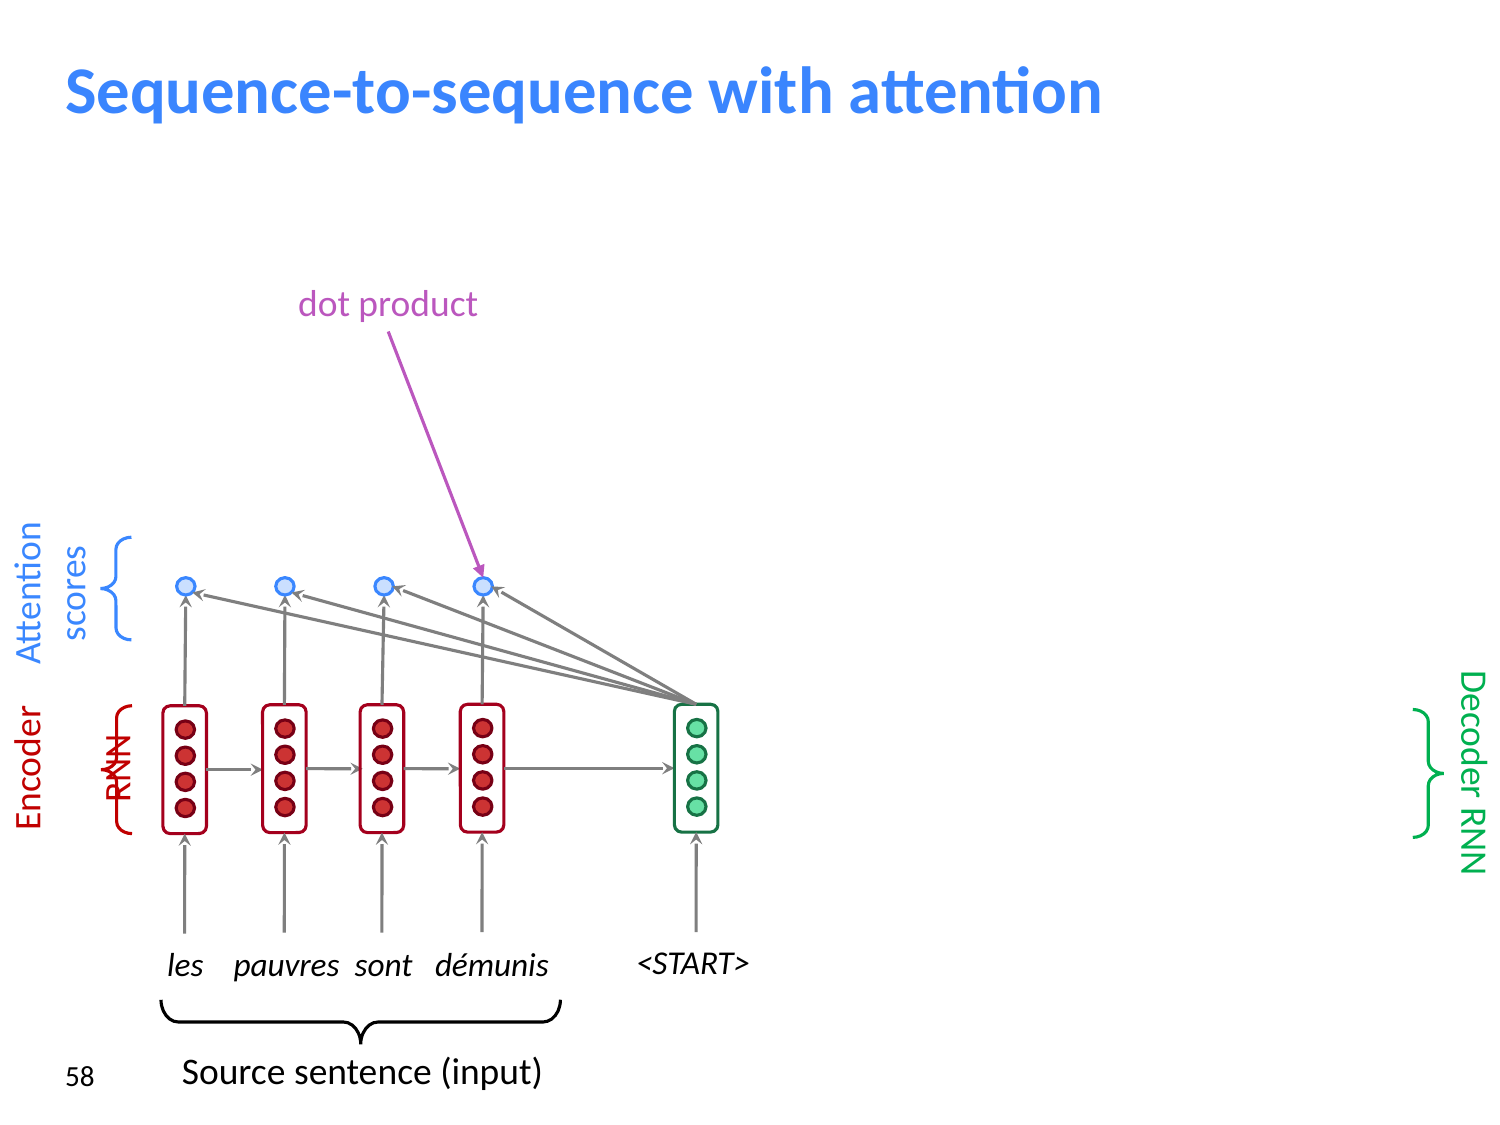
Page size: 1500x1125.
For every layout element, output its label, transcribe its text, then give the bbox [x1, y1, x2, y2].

text_box [116, 705, 133, 750]
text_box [387, 331, 484, 578]
text_box [116, 795, 133, 834]
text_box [392, 586, 697, 590]
title Sequence-to-sequence with attention [50, 31, 1450, 135]
text_box Encoder RNN [0, 695, 102, 847]
text_box Attention scores [0, 492, 102, 695]
text_box [101, 762, 115, 777]
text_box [120, 747, 218, 792]
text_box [220, 746, 316, 791]
text_box [374, 578, 389, 589]
text_box dot product [197, 270, 580, 332]
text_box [631, 746, 761, 791]
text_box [417, 746, 547, 791]
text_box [192, 592, 697, 705]
text_box [275, 577, 295, 590]
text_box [317, 746, 415, 791]
text_box [176, 577, 196, 595]
text_box [1412, 709, 1444, 838]
text_box [100, 537, 132, 640]
text_box [160, 999, 561, 1045]
text_box Decoder RNN [1445, 644, 1500, 903]
text_box Source sentence (input) [149, 1039, 576, 1100]
text_box <START> [621, 933, 775, 990]
text_box les pauvres sont démunis [152, 935, 576, 991]
slide_number ‹#› [50, 1049, 375, 1125]
